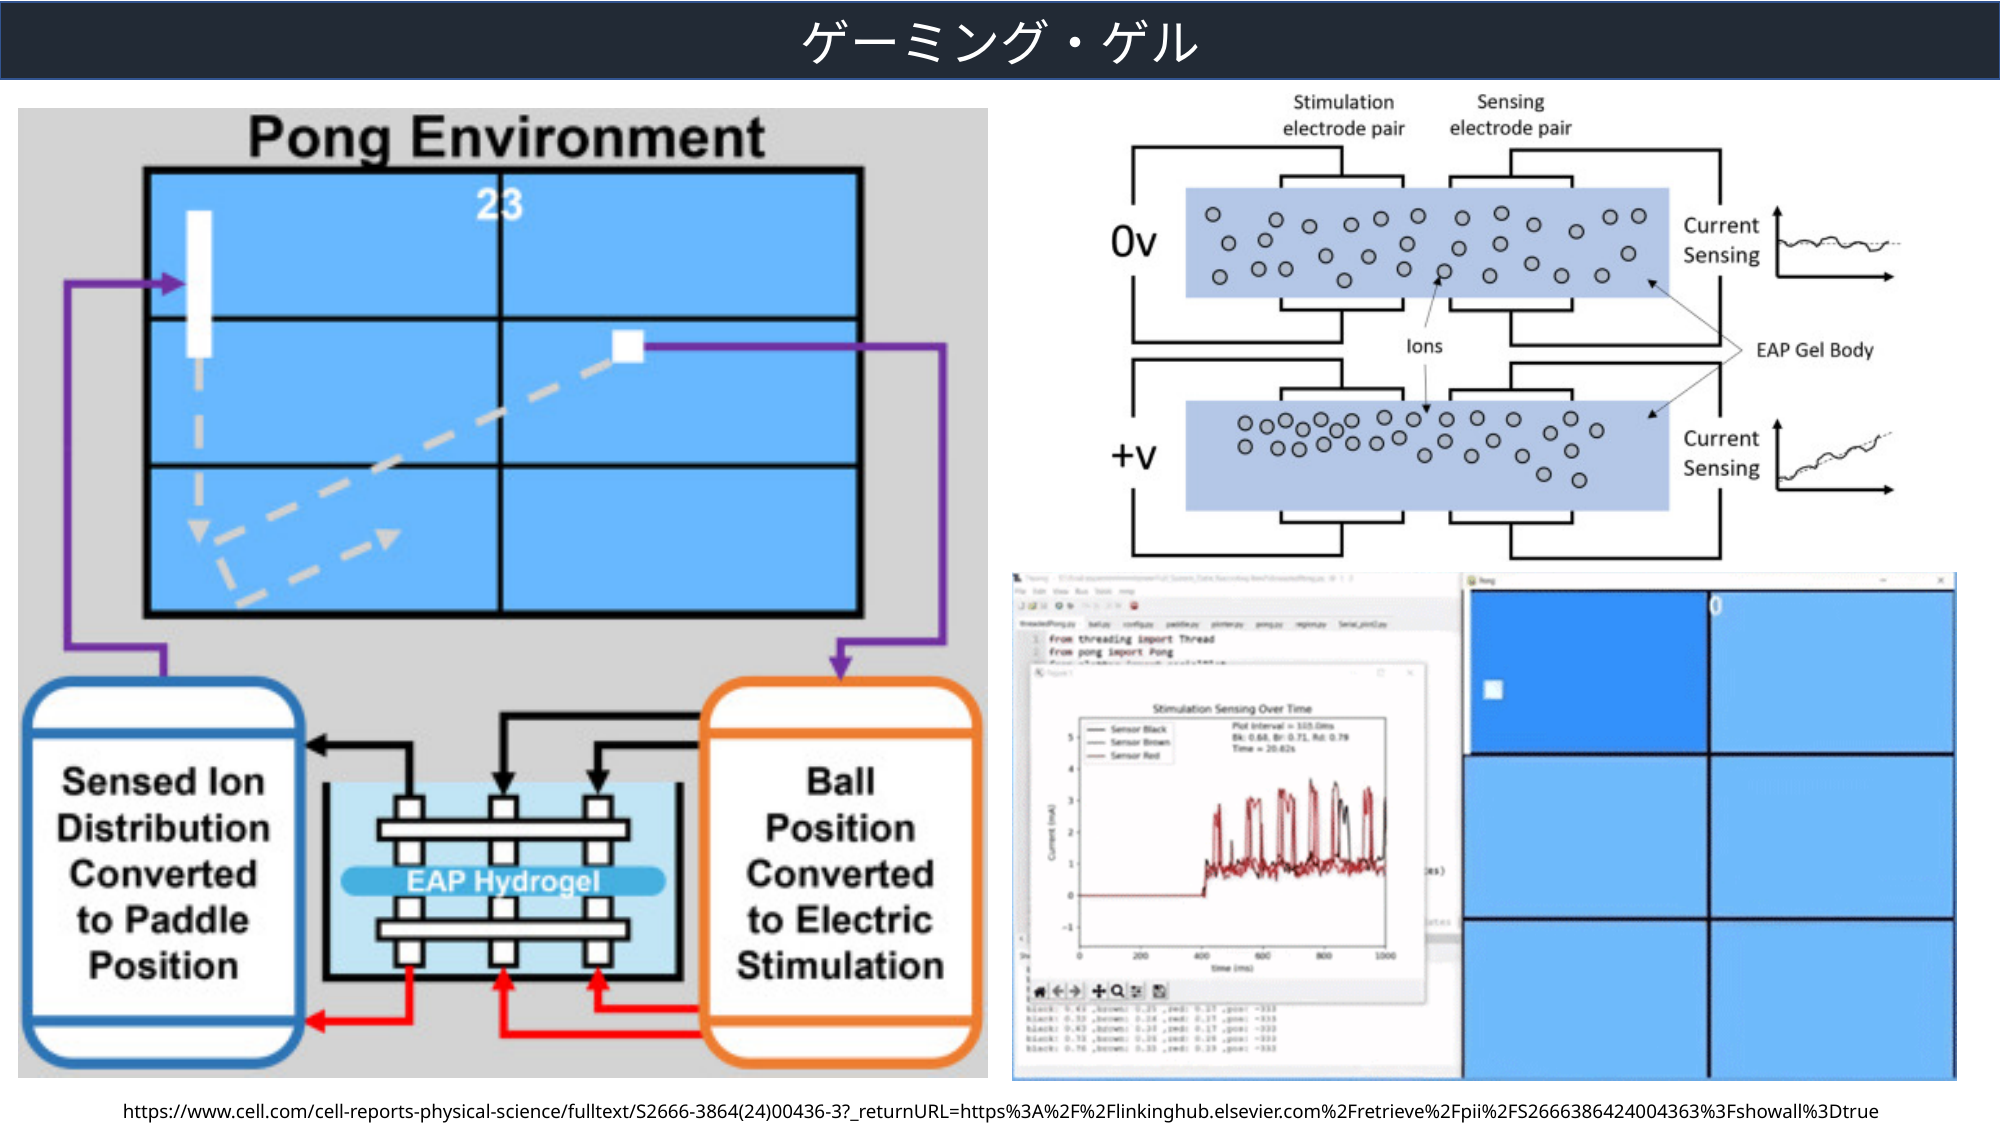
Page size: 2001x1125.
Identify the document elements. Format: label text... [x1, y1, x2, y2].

picture [1012, 572, 1957, 1081]
text_box https://www.cell.com/cell-reports-physical-science/fulltext/S2666-3864(24)00436-3?_returnURL=https%3A%2F%2Flinkinghub.elsevier.com%2Fretrieve%2Fpii%2FS2666386424004363%3Fshowall%3Dtrue [0, 1091, 2000, 1125]
text_box ゲーミング・ゲル [0, 1, 2000, 80]
picture [1110, 93, 1902, 562]
picture [18, 108, 988, 1078]
